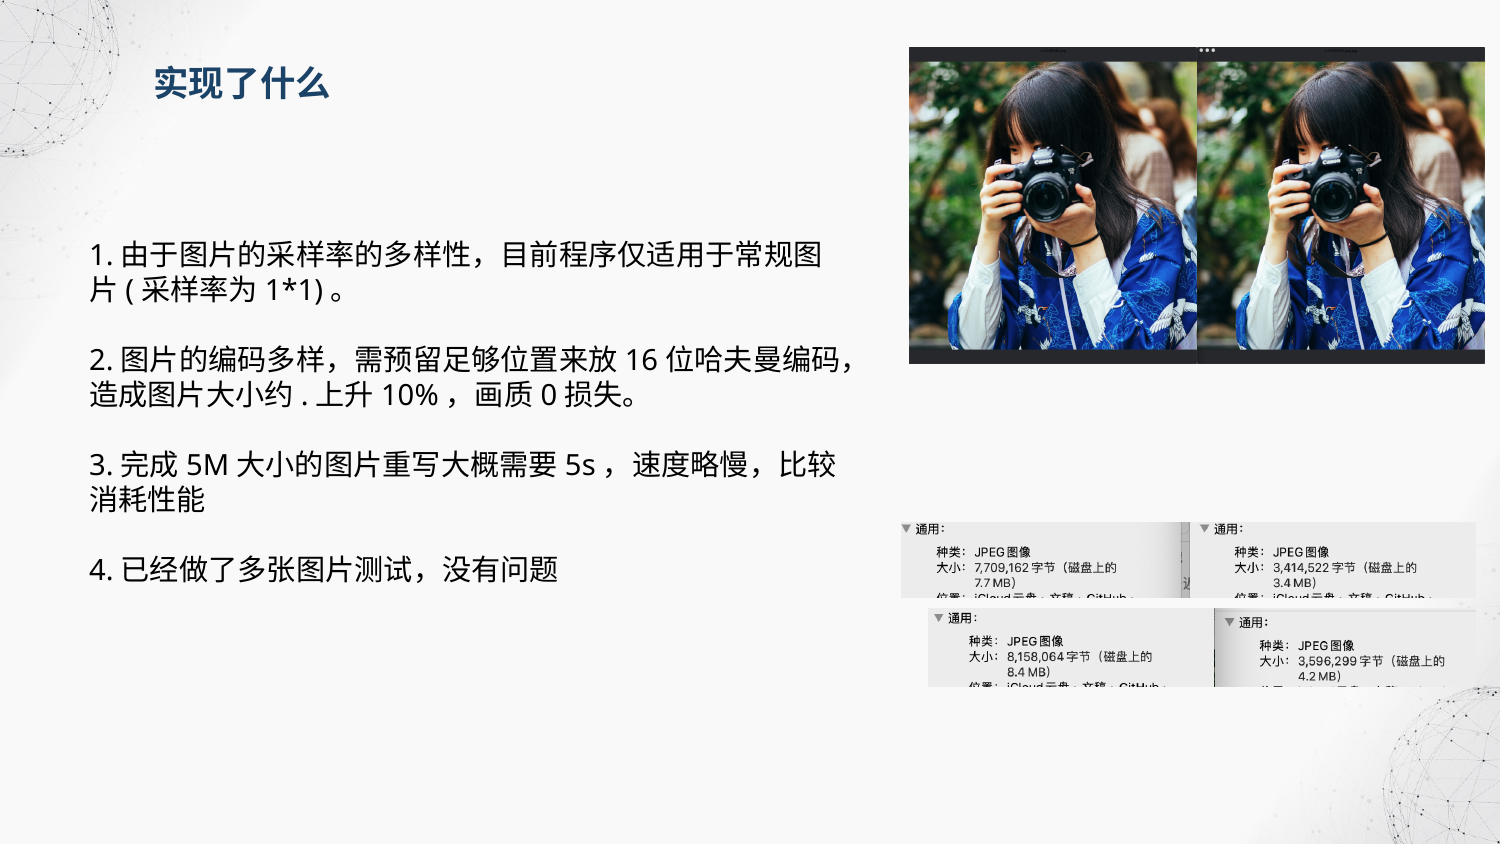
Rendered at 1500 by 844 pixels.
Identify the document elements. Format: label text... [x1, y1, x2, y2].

text_box 实现了什么 [142, 55, 514, 110]
picture [0, 0, 1500, 844]
text_box 1.由于图片的采样率的多样性，目前程序仅适用于常规图片(采样率为1*1)。 2.图片的编码多样，需预留足够位置来放16位哈夫曼编码，造成图片大小约.上升10%，画质0损失。 3.完成5M大小的图片重写大概需要5s，速度略慢，比较消耗性能 4.已经做了多张图片测试，没有问题 [74, 229, 864, 594]
